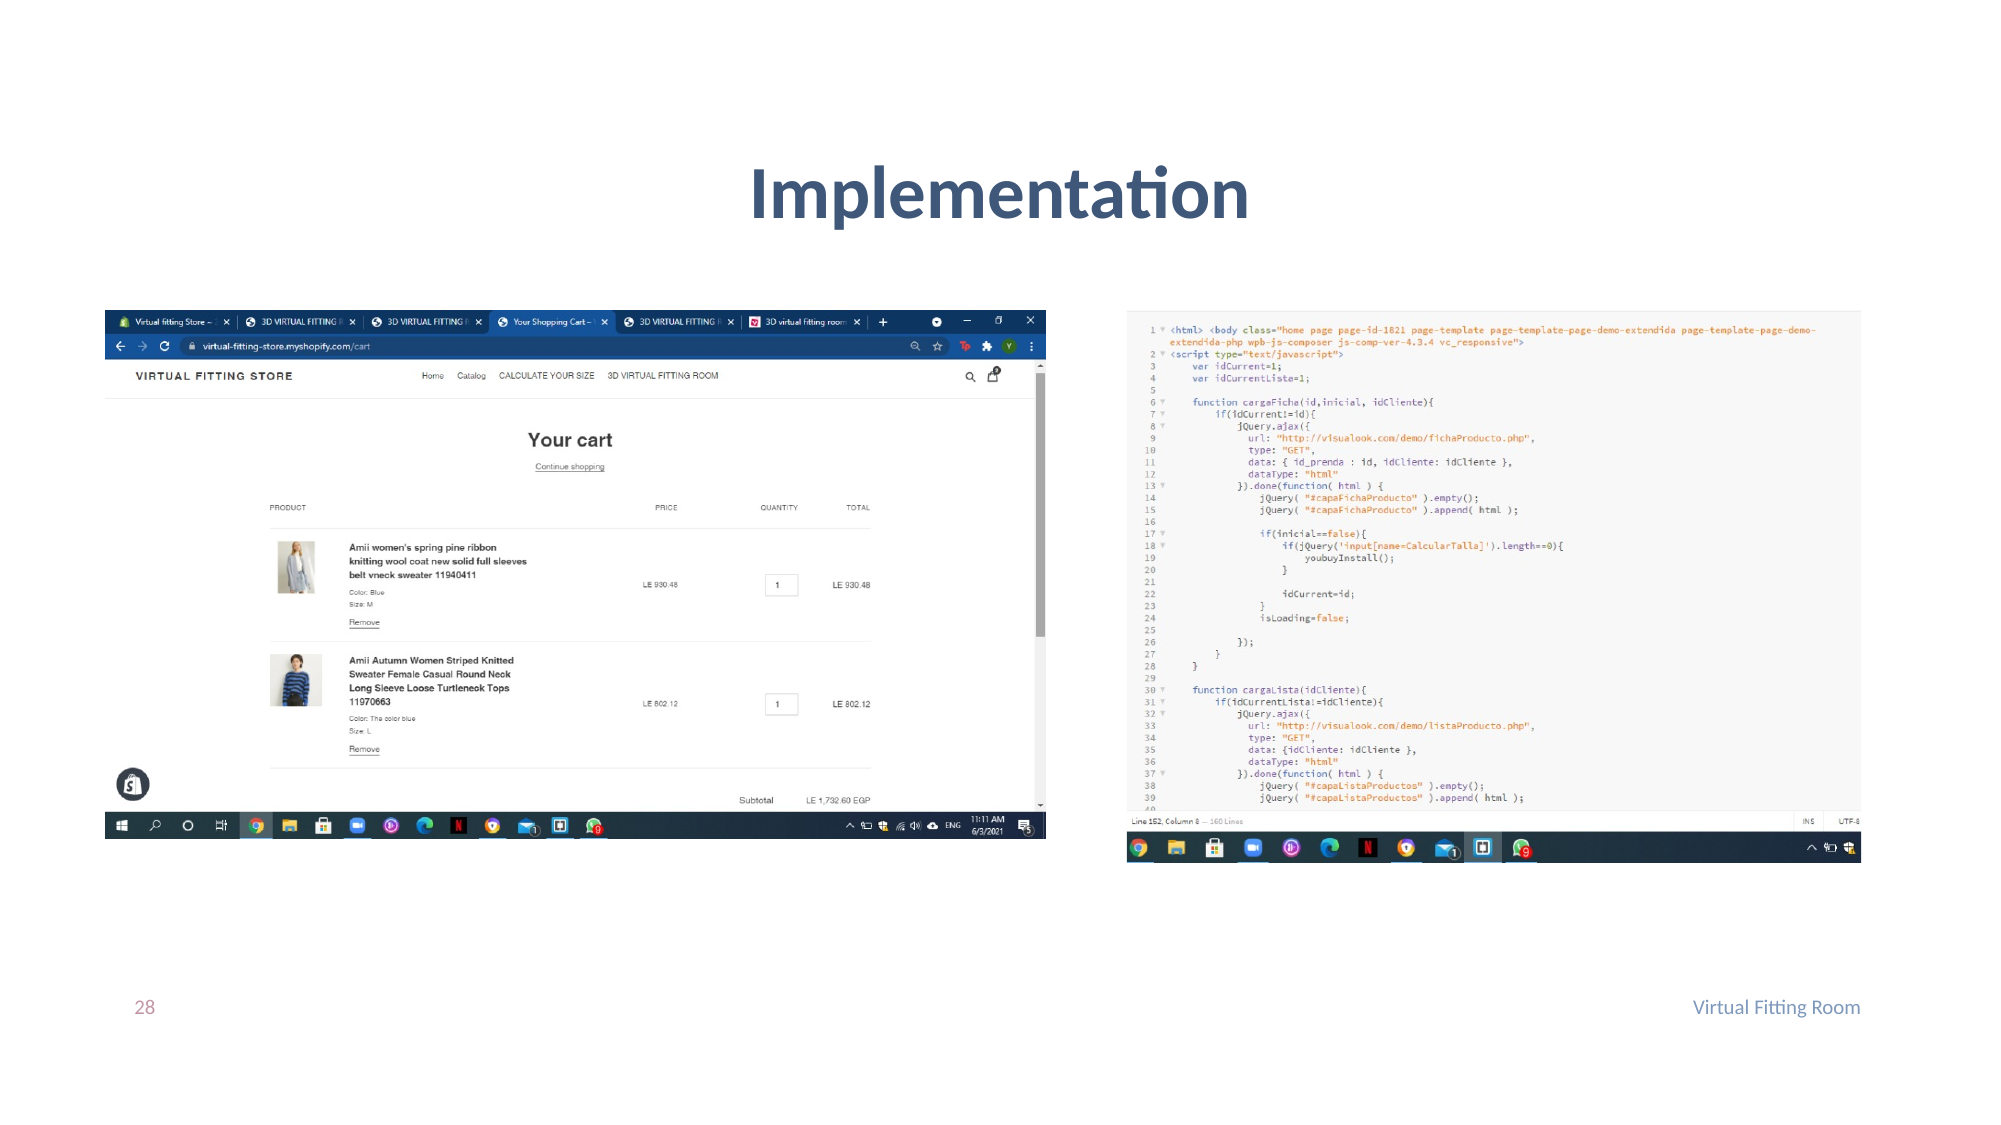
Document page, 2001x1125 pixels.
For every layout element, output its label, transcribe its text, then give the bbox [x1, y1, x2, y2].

slide_number 28 [105, 993, 170, 1033]
footer Virtual Fitting Room [1186, 993, 1862, 1033]
title Implementation [357, 102, 1643, 287]
picture [1126, 310, 1862, 863]
picture [105, 310, 1046, 839]
